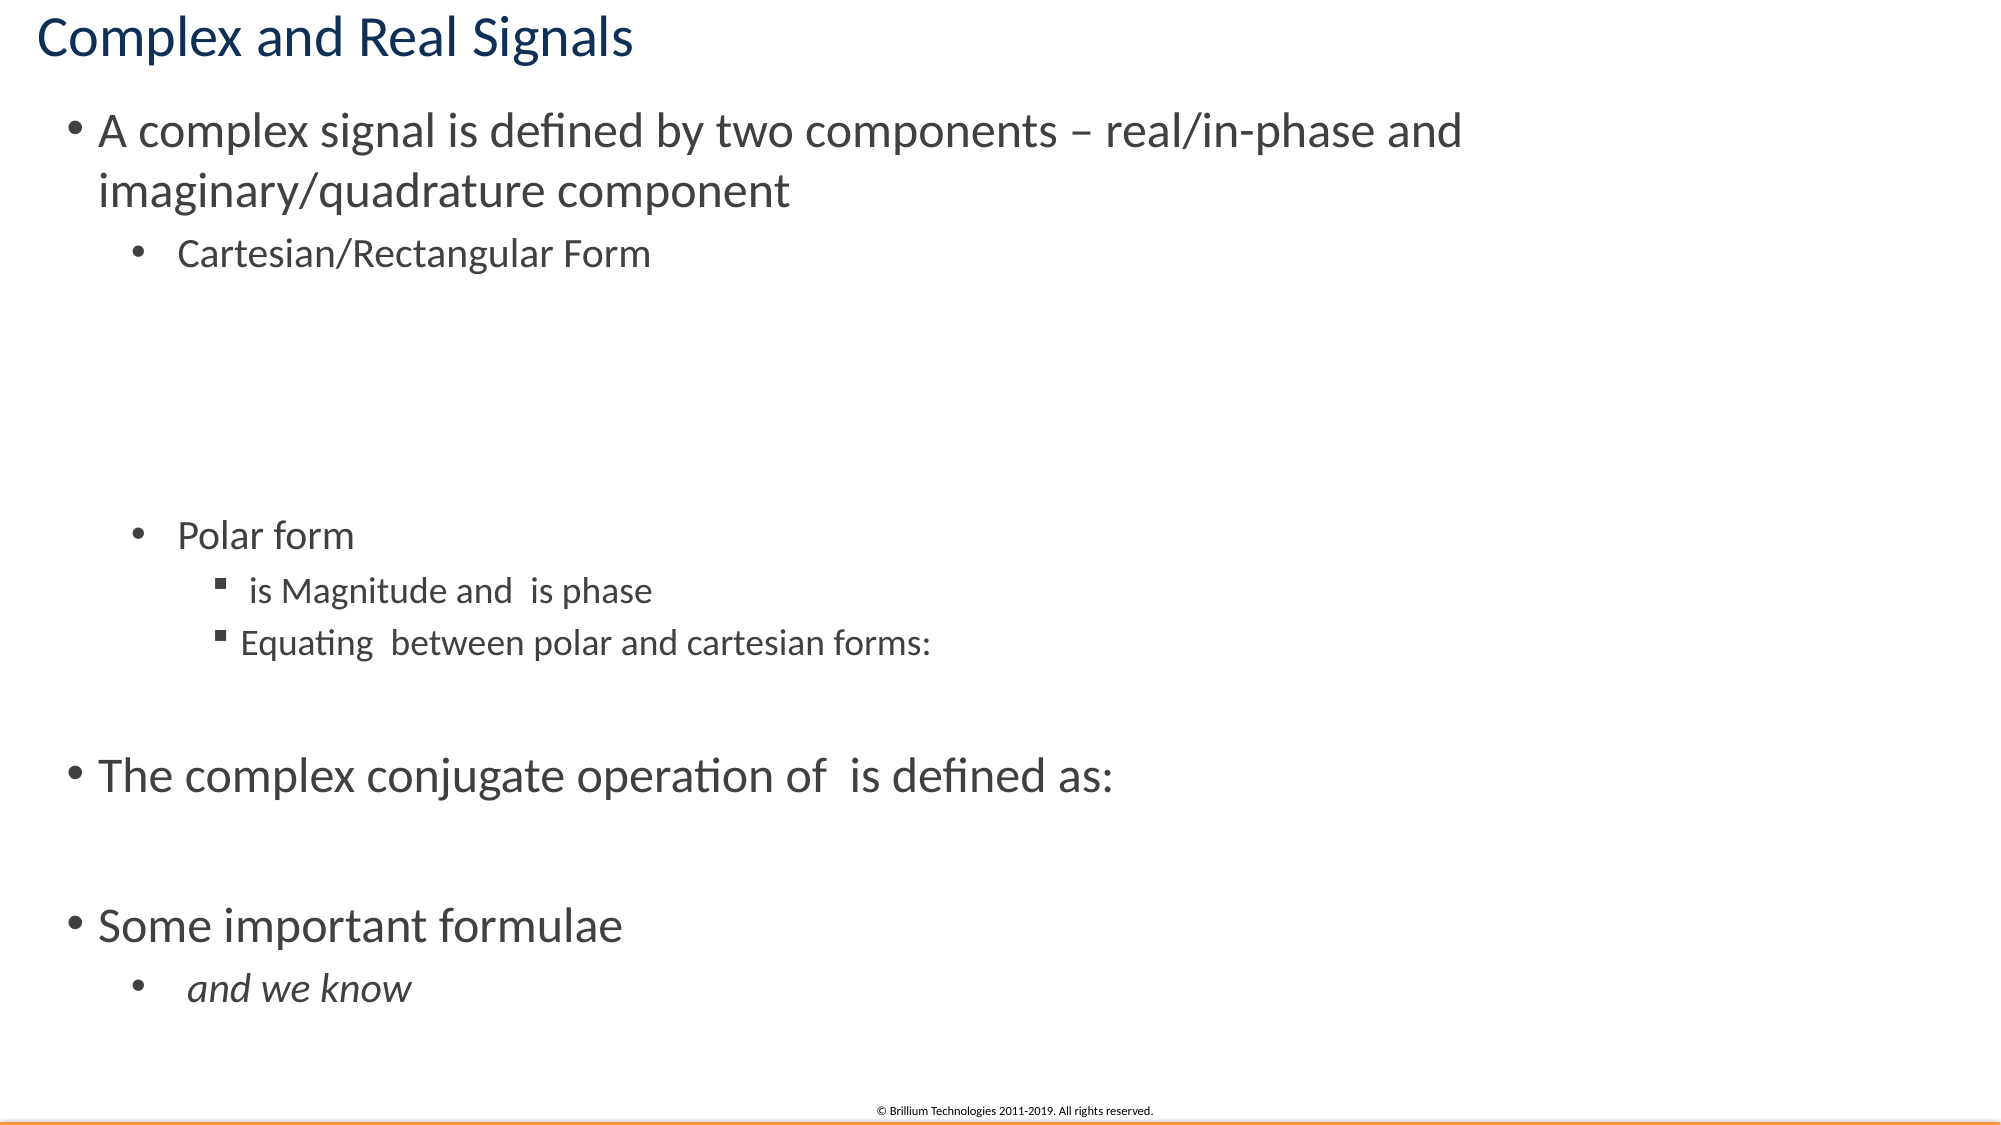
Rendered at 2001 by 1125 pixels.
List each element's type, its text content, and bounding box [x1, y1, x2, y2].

title Complex and Real Signals [22, 0, 1900, 66]
